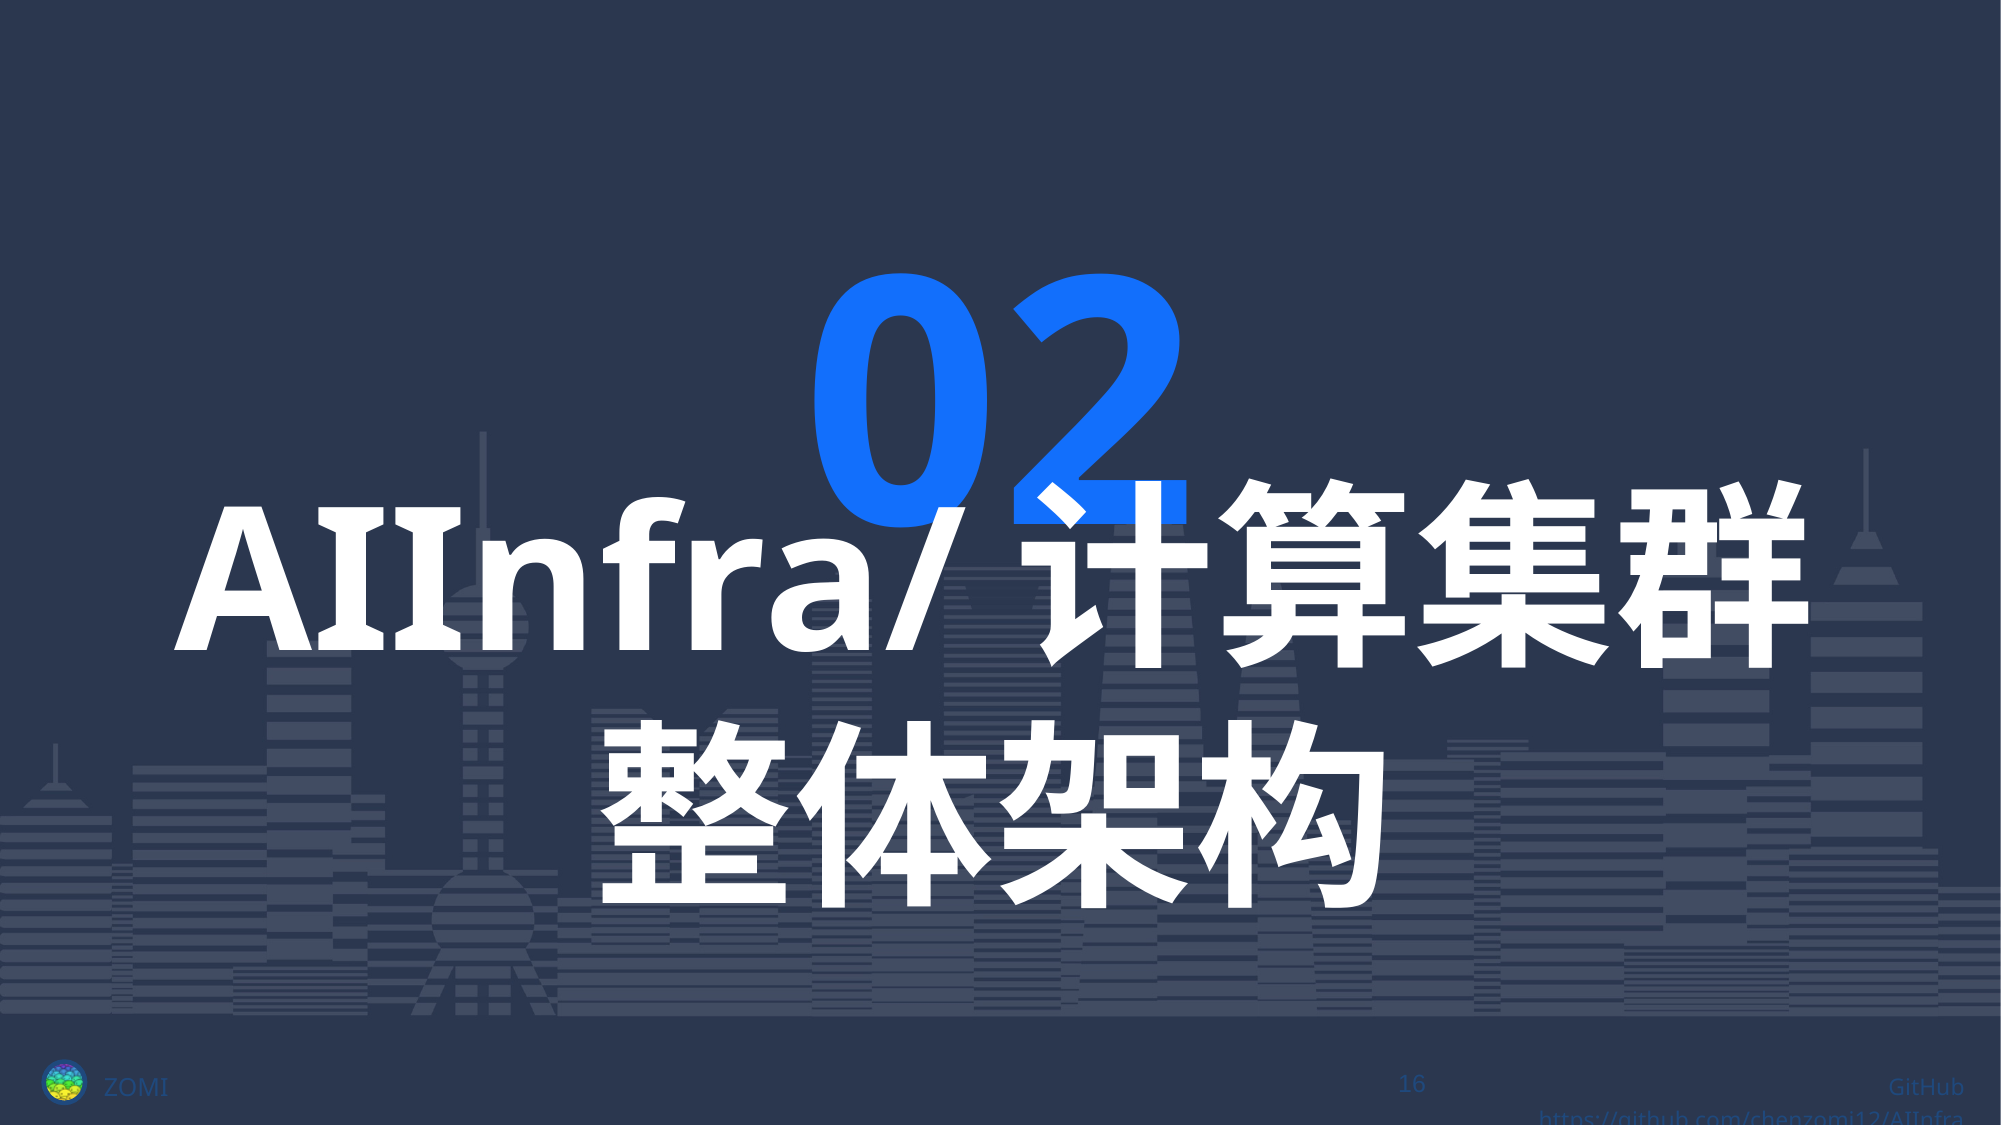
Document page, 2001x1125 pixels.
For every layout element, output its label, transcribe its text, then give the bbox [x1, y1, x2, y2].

picture [1792, 1117, 1798, 1125]
picture [1678, 1117, 1685, 1125]
picture [1650, 1117, 1656, 1125]
picture [1542, 1117, 1548, 1125]
list AIInfra/计算集群 整体架构 [79, 394, 1910, 986]
picture [1923, 1117, 1929, 1125]
picture [1573, 1117, 1580, 1125]
picture [1816, 1117, 1824, 1125]
text_box 02 [787, 171, 1213, 394]
picture [1765, 1117, 1771, 1125]
picture [1831, 1117, 1837, 1125]
picture [1709, 1117, 1717, 1125]
picture [1724, 1117, 1730, 1125]
picture [0, 0, 2001, 1125]
picture [1620, 1117, 1627, 1125]
